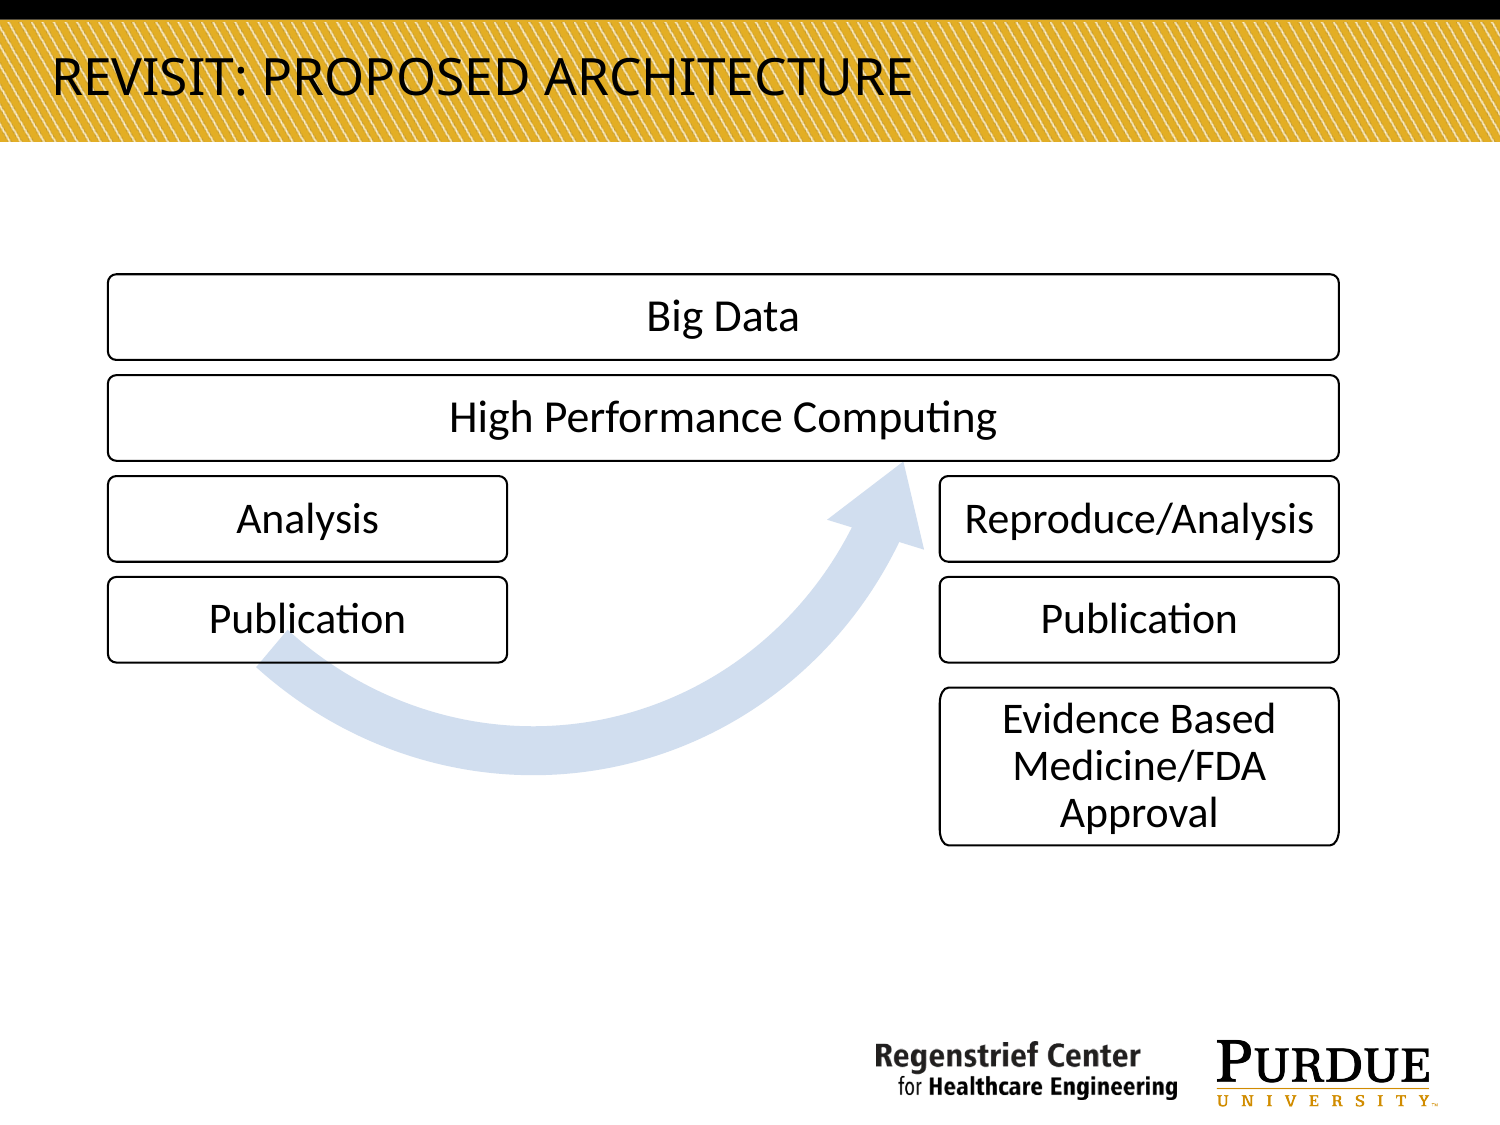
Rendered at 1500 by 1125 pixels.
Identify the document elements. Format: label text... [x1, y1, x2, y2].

list Revisit: Proposed architecture [35, 43, 1380, 156]
picture [876, 1041, 1177, 1100]
text_box Publication [106, 575, 509, 664]
text_box Big Data [106, 273, 1340, 361]
text_box Reproduce/Analysis [938, 475, 1340, 563]
text_box [256, 462, 925, 776]
text_box Publication [938, 575, 1340, 664]
text_box Evidence Based Medicine/FDA Approval [938, 686, 1340, 847]
text_box High Performance Computing [106, 374, 1340, 462]
text_box Analysis [106, 475, 509, 563]
